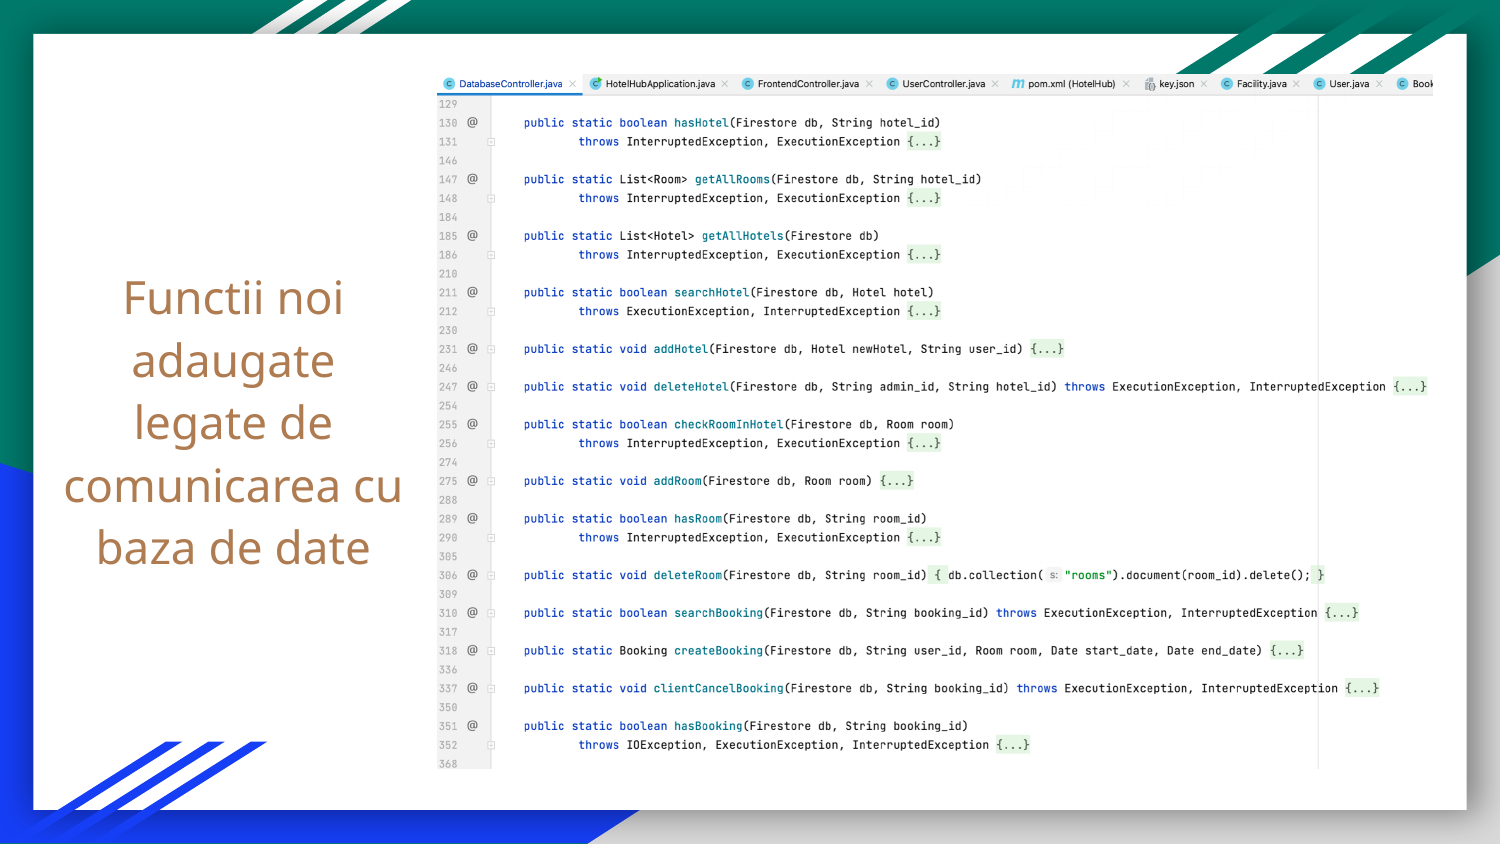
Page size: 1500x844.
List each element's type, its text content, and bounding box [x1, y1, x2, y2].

picture [436, 74, 1434, 769]
title Functii noi adaugate legate de comunicarea cu baza de date [45, 75, 422, 769]
